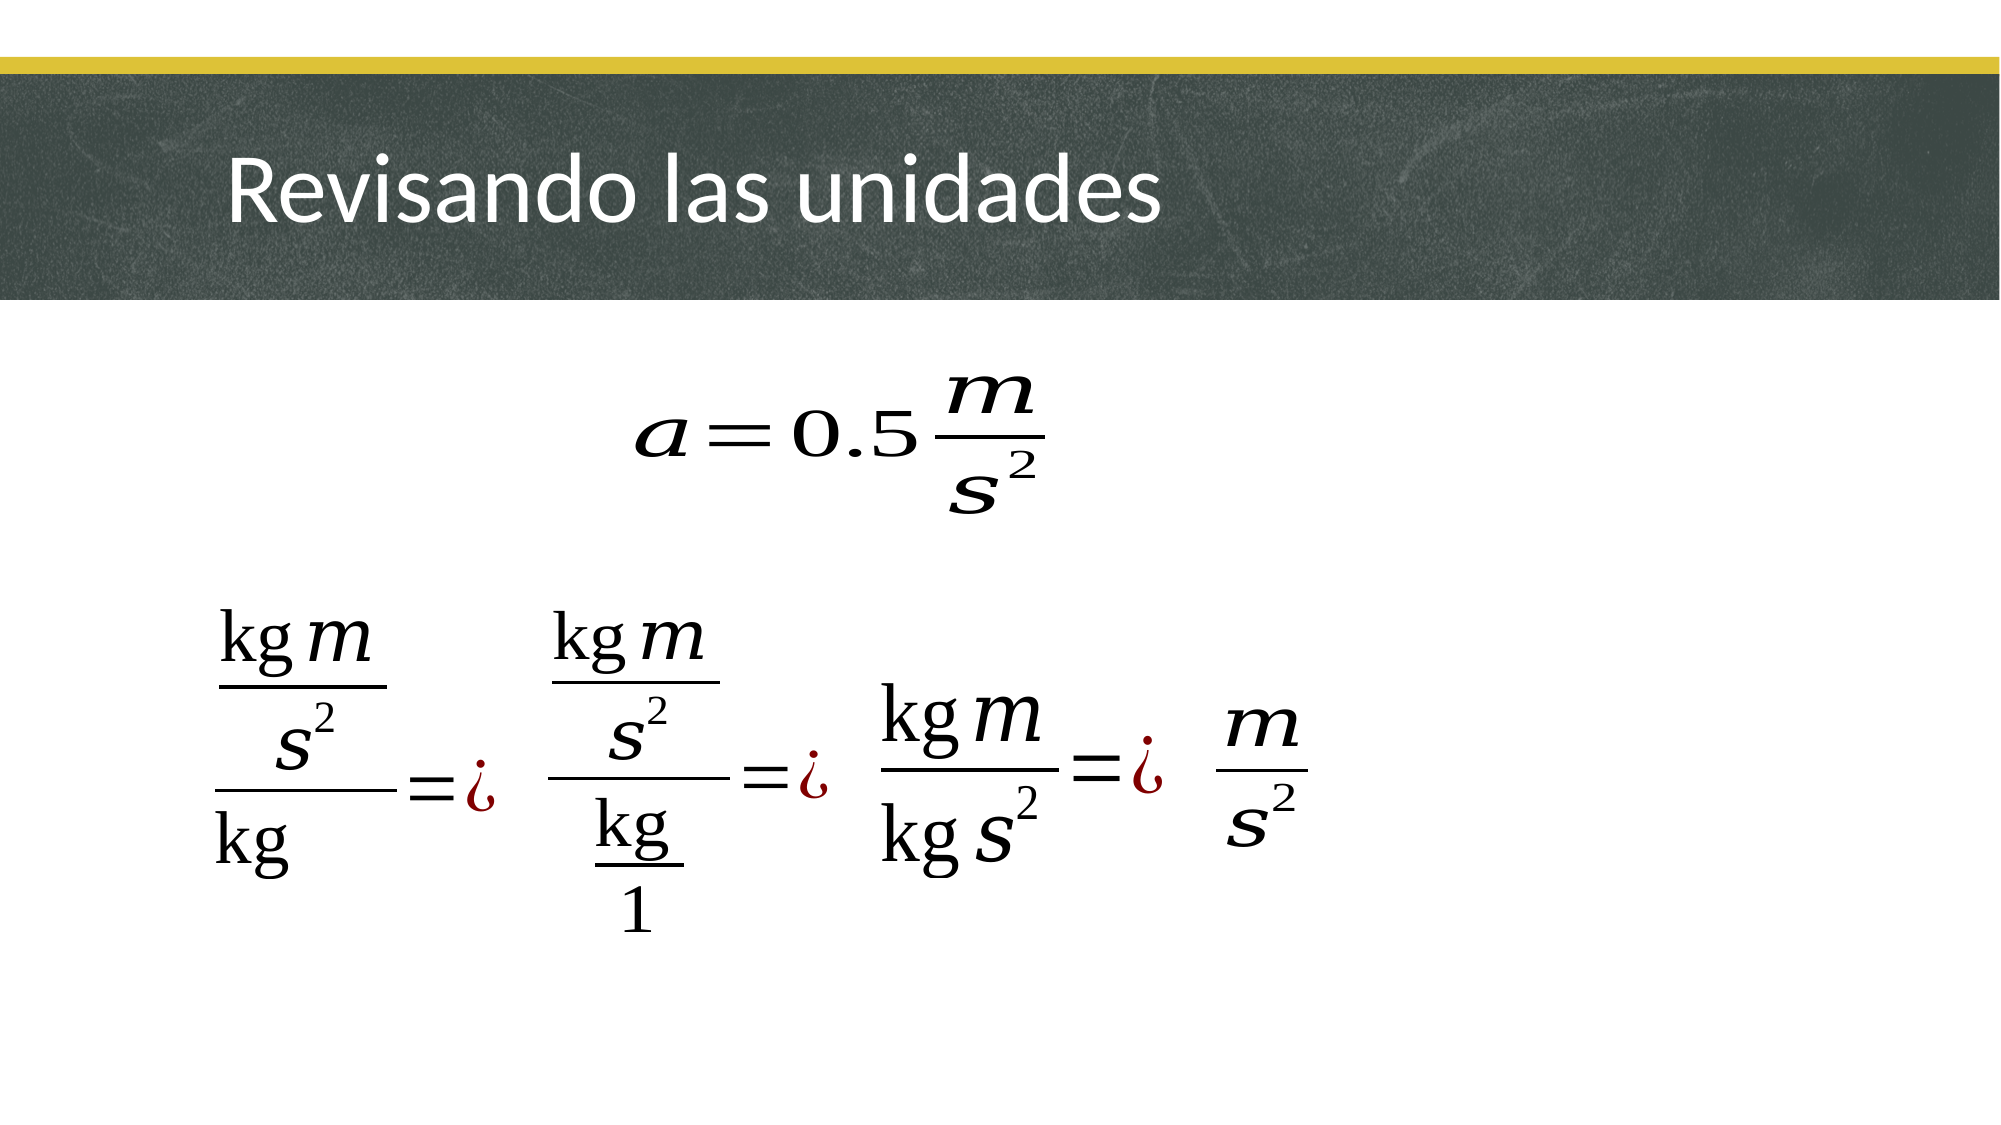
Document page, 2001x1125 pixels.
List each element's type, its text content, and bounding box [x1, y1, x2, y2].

picture [0, 74, 2000, 300]
title Revisando las unidades [210, 76, 1790, 300]
